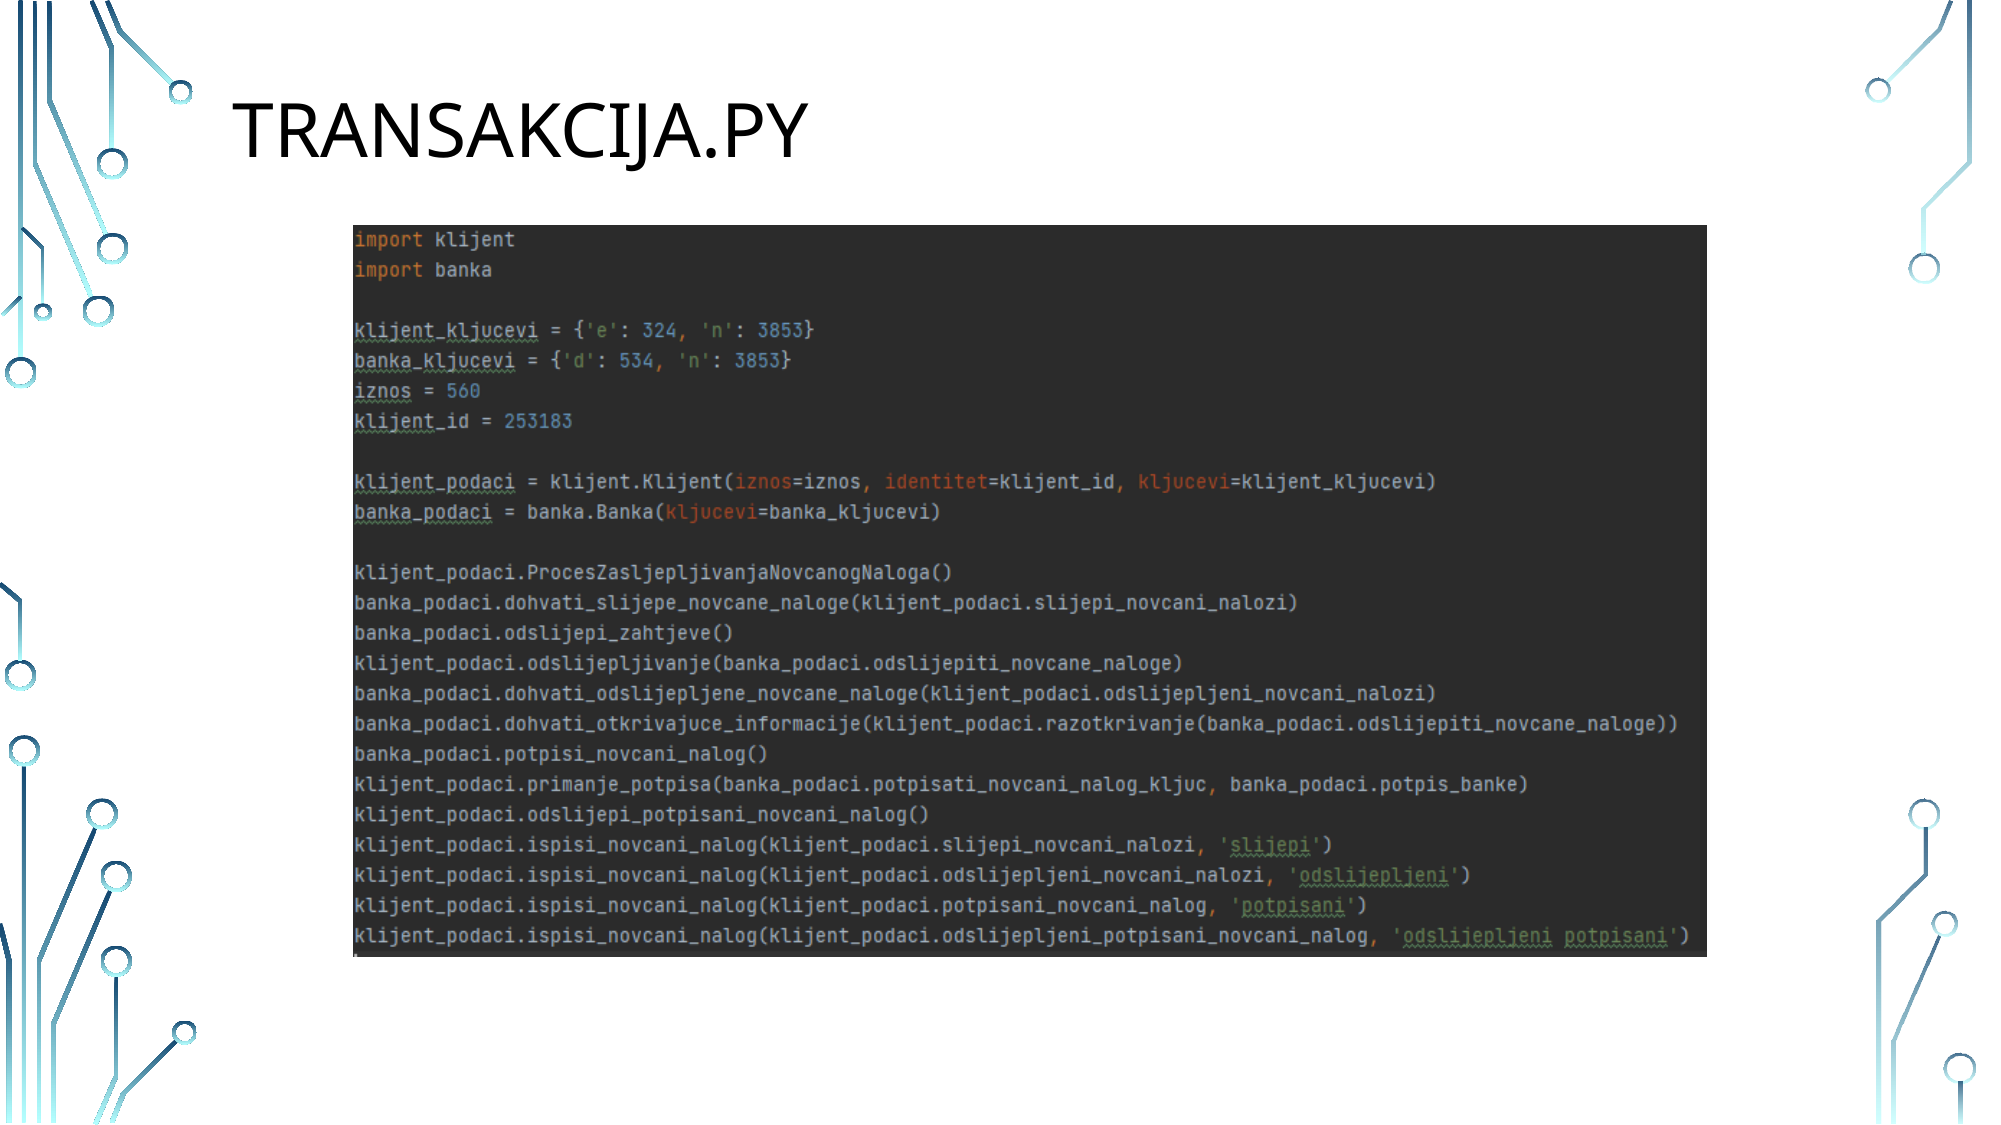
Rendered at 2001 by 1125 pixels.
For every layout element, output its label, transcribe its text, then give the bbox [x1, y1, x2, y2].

title Transakcija.py [217, 12, 1843, 255]
picture [352, 224, 1708, 957]
